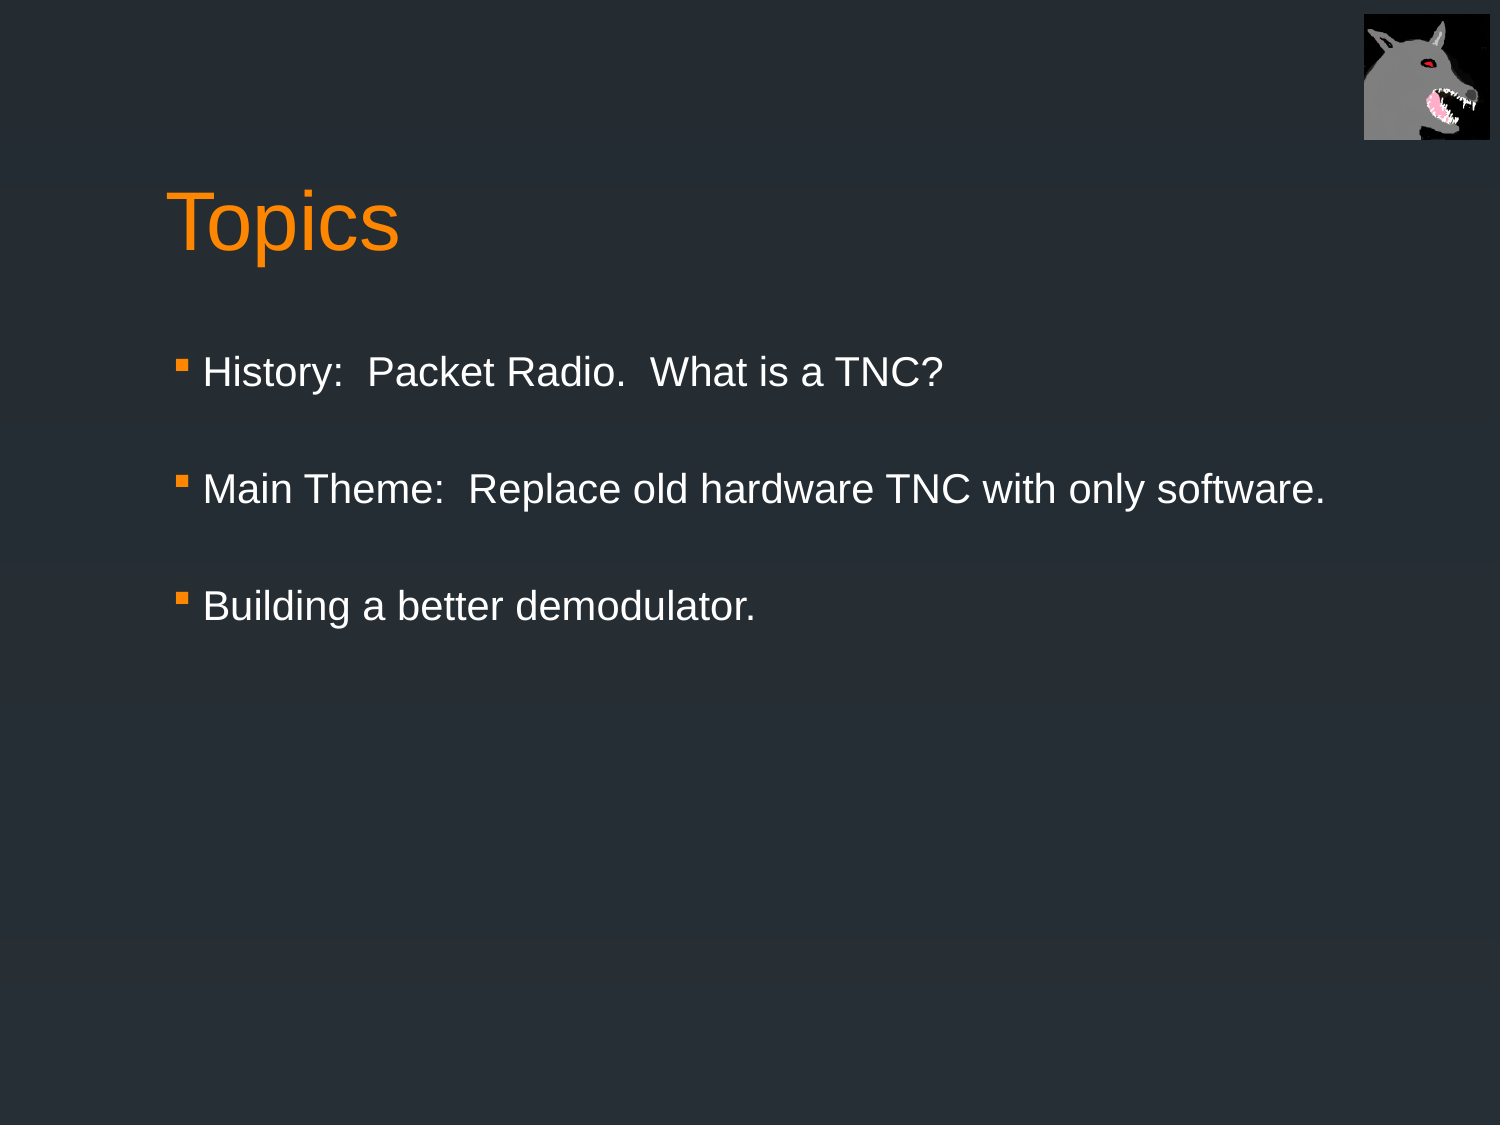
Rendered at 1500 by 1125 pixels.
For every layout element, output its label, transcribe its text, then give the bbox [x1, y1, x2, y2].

list History: Packet Radio. What is a TNC? Main Theme: Replace old hardware TNC with only software. Building a better demodulator. [150, 337, 1350, 1038]
title Topics [150, 62, 1350, 275]
picture [1364, 14, 1490, 140]
